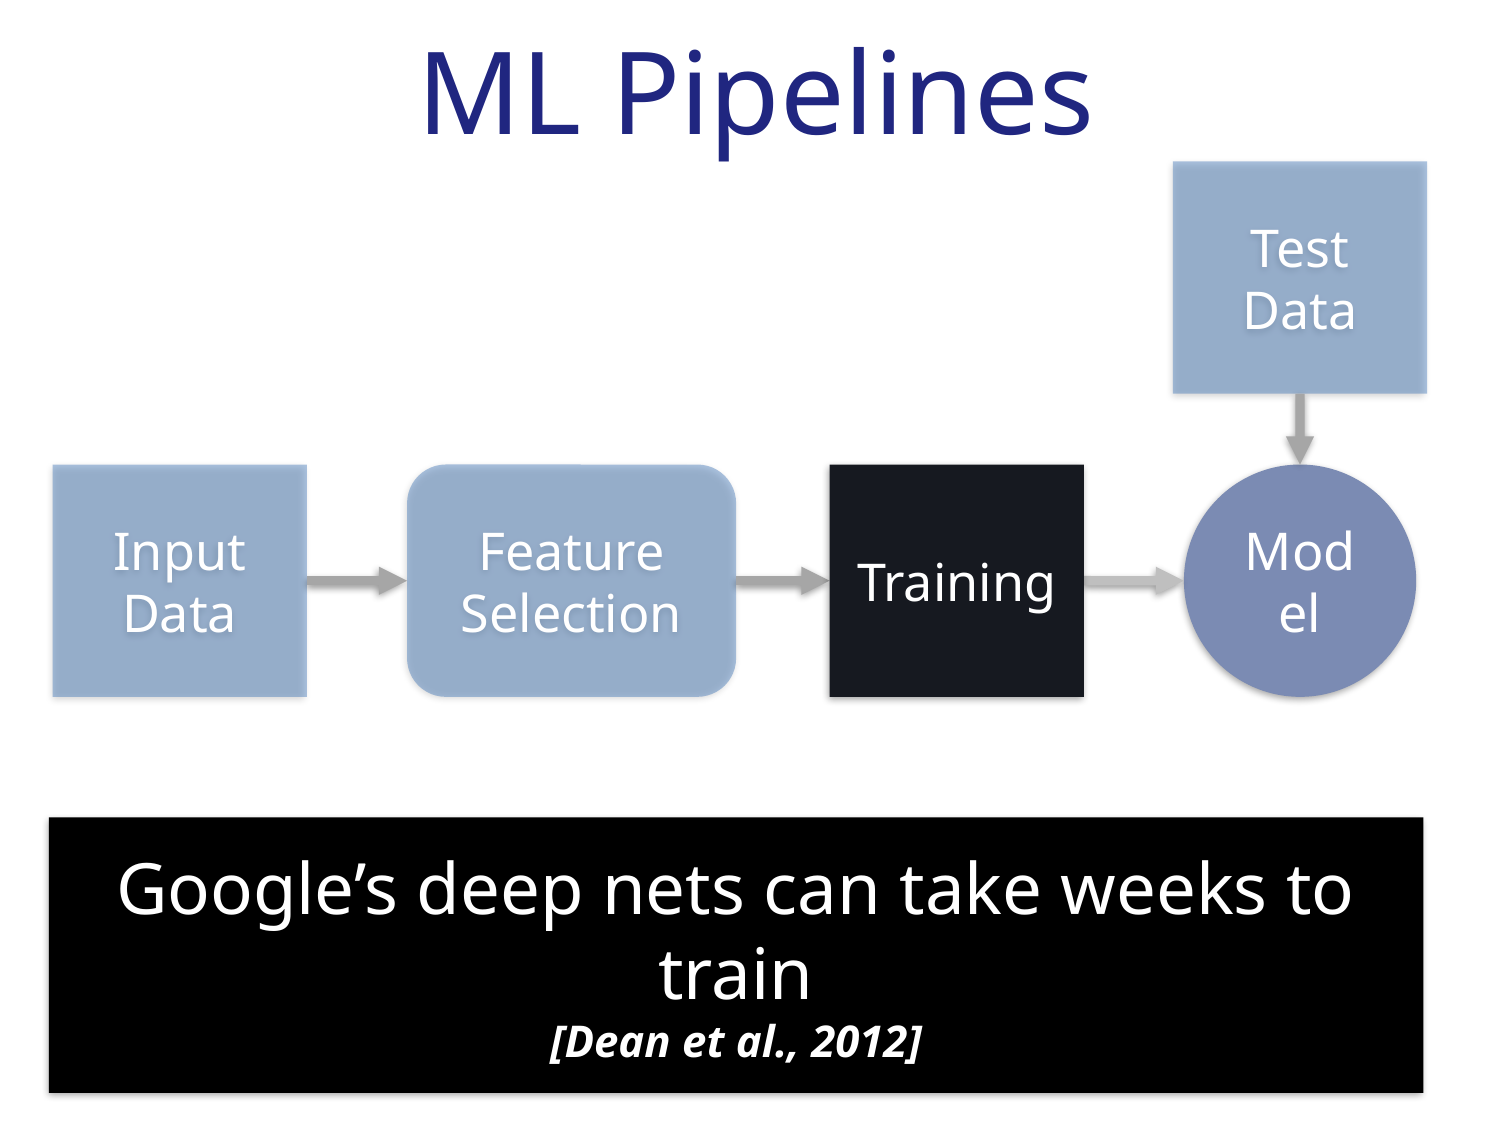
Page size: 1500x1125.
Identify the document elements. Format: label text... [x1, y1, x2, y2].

text_box Model [1183, 463, 1417, 698]
text_box Training [829, 464, 1085, 698]
text_box Input Data [52, 464, 308, 698]
text_box Test Data [1172, 161, 1428, 394]
text_box Google’s deep nets can take weeks to train [Dean et al., 2012] [48, 817, 1424, 1094]
text_box Feature Selection [406, 463, 737, 698]
text_box ML Pipelines [6, 0, 1500, 209]
